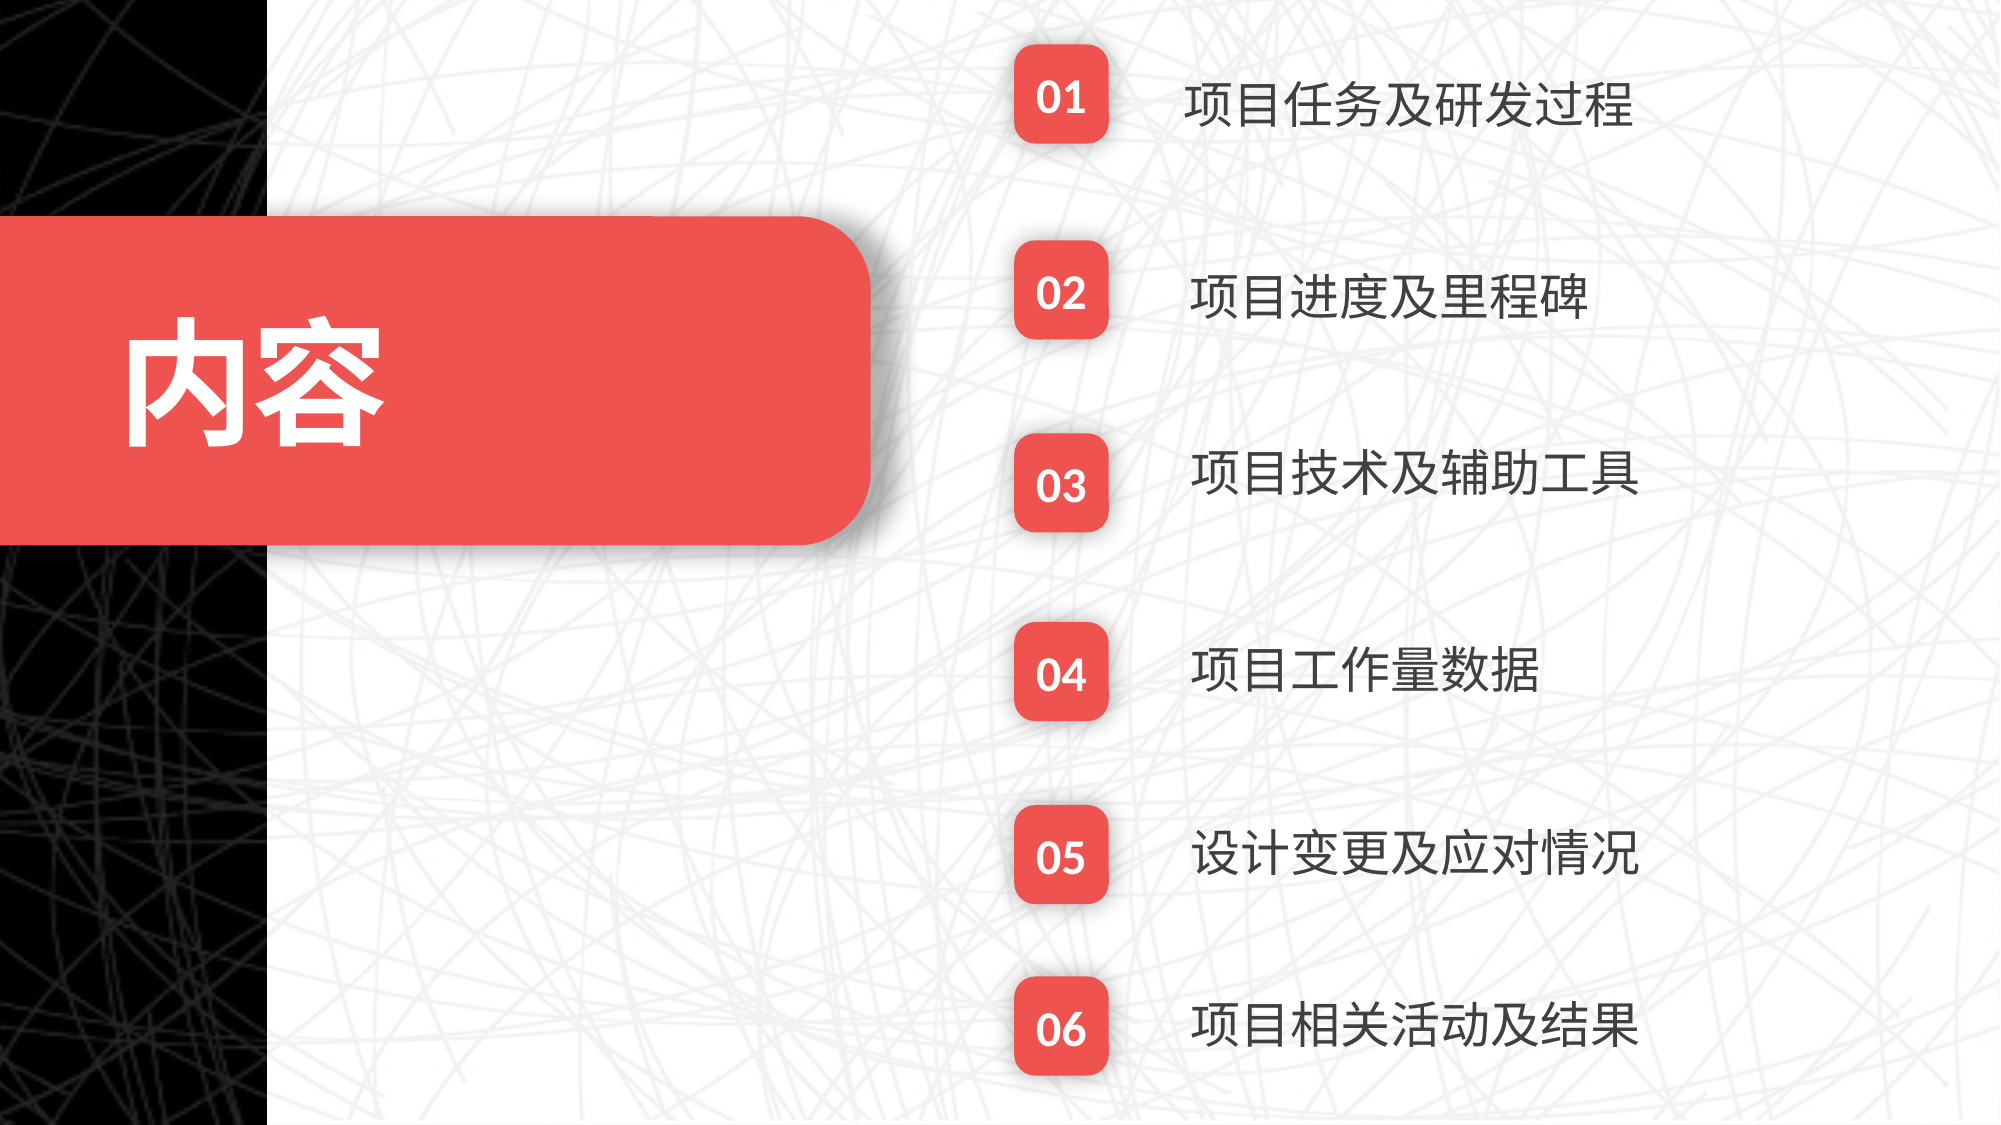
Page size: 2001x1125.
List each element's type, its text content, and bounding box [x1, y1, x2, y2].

text_box 05 [1013, 803, 1110, 906]
text_box [267, 215, 872, 547]
text_box 项目工作量数据 [1175, 615, 1663, 722]
text_box 项目进度及里程碑 [1174, 242, 1662, 349]
text_box 项目相关活动及结果 [1175, 970, 1663, 1077]
text_box 03 [1013, 432, 1110, 534]
text_box 内容 [267, 289, 729, 470]
text_box 01 [1013, 43, 1110, 145]
text_box 06 [1013, 975, 1110, 1077]
picture [0, 0, 2001, 1125]
text_box 04 [1013, 620, 1110, 723]
text_box 项目任务及研发过程 [1168, 50, 1656, 157]
text_box 02 [1013, 239, 1110, 341]
text_box 设计变更及应对情况 [1175, 798, 1663, 905]
text_box 项目技术及辅助工具 [1175, 418, 1663, 525]
